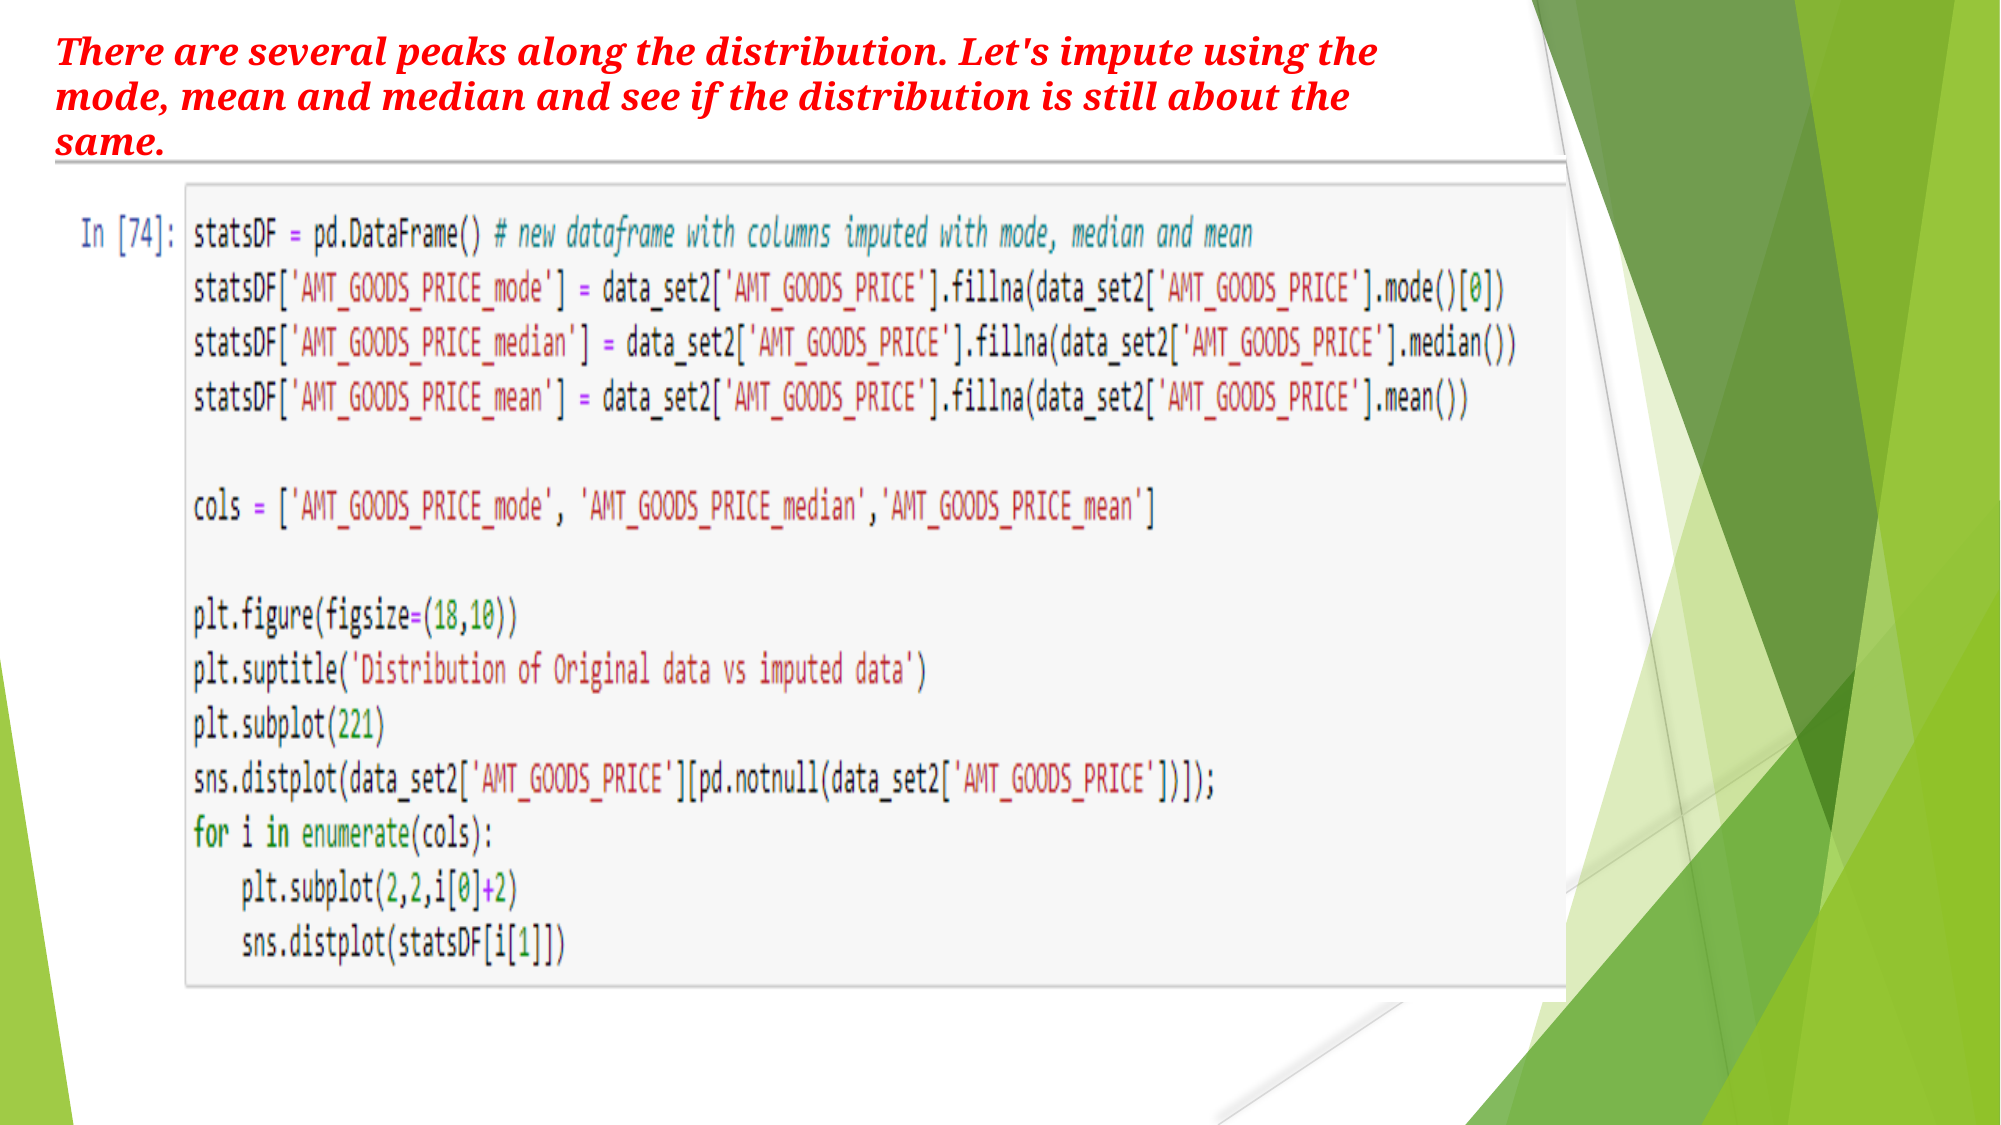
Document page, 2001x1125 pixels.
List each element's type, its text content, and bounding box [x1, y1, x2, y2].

text_box There are several peaks along the distribution. Let's impute using the mode, mean and median and see if the distribution is still about the same. [39, 20, 1471, 171]
picture [55, 155, 1566, 1002]
